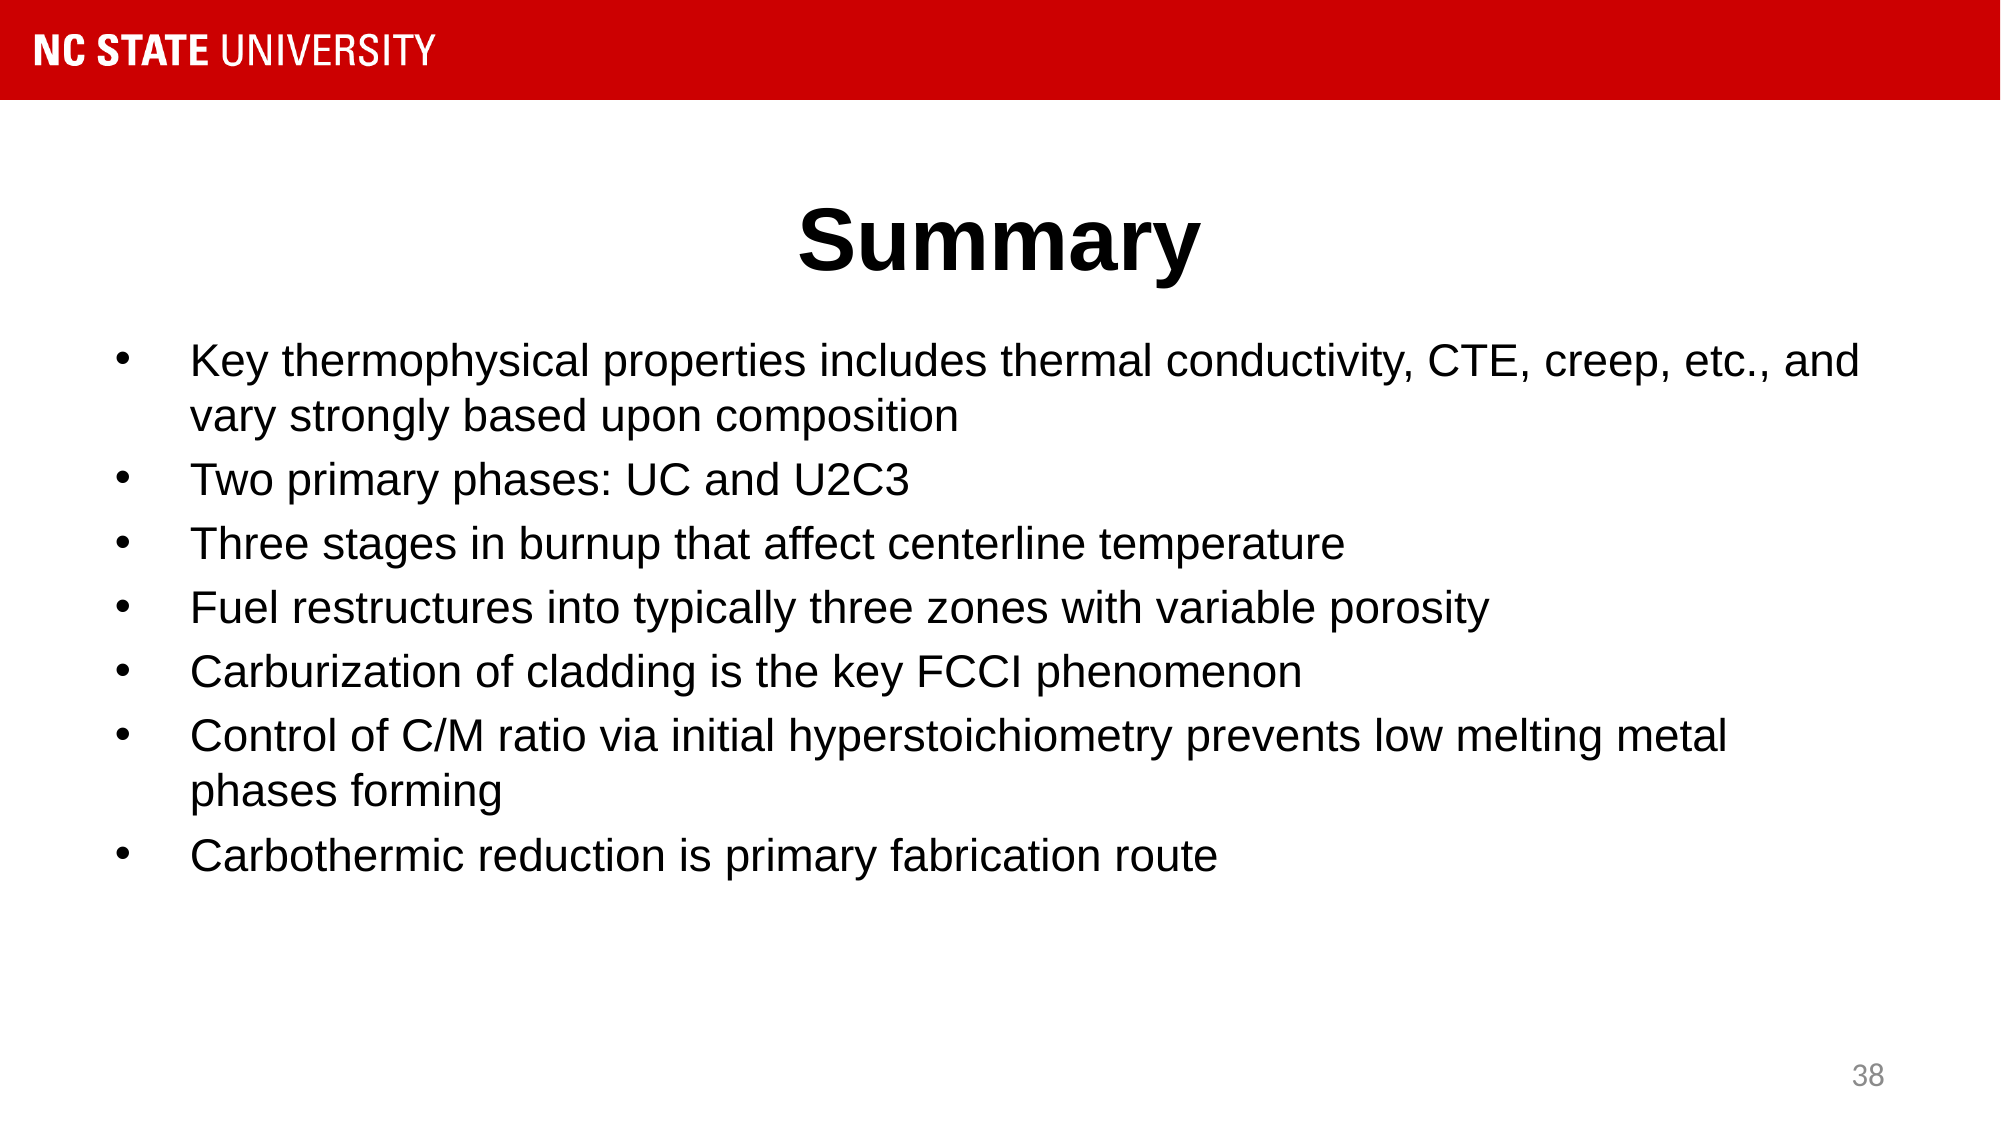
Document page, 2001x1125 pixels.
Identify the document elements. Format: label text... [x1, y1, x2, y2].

title Summary [99, 147, 1900, 322]
list Key thermophysical properties includes thermal conductivity, CTE, creep, etc., and vary strongly based upon composition Two primary phases: UC and U2C3 Three stages in burnup that affect centerline temperature Fuel restructures into typically three zones with variable porosity Carburization of cladding is the key FCCI phenomenon Control of C/M ratio via initial hyperstoichiometry prevents low melting metal phases forming Carbothermic reduction is primary fabrication route [99, 322, 1900, 1005]
slide_number 38 [1433, 1042, 1900, 1103]
picture [0, 0, 2001, 100]
